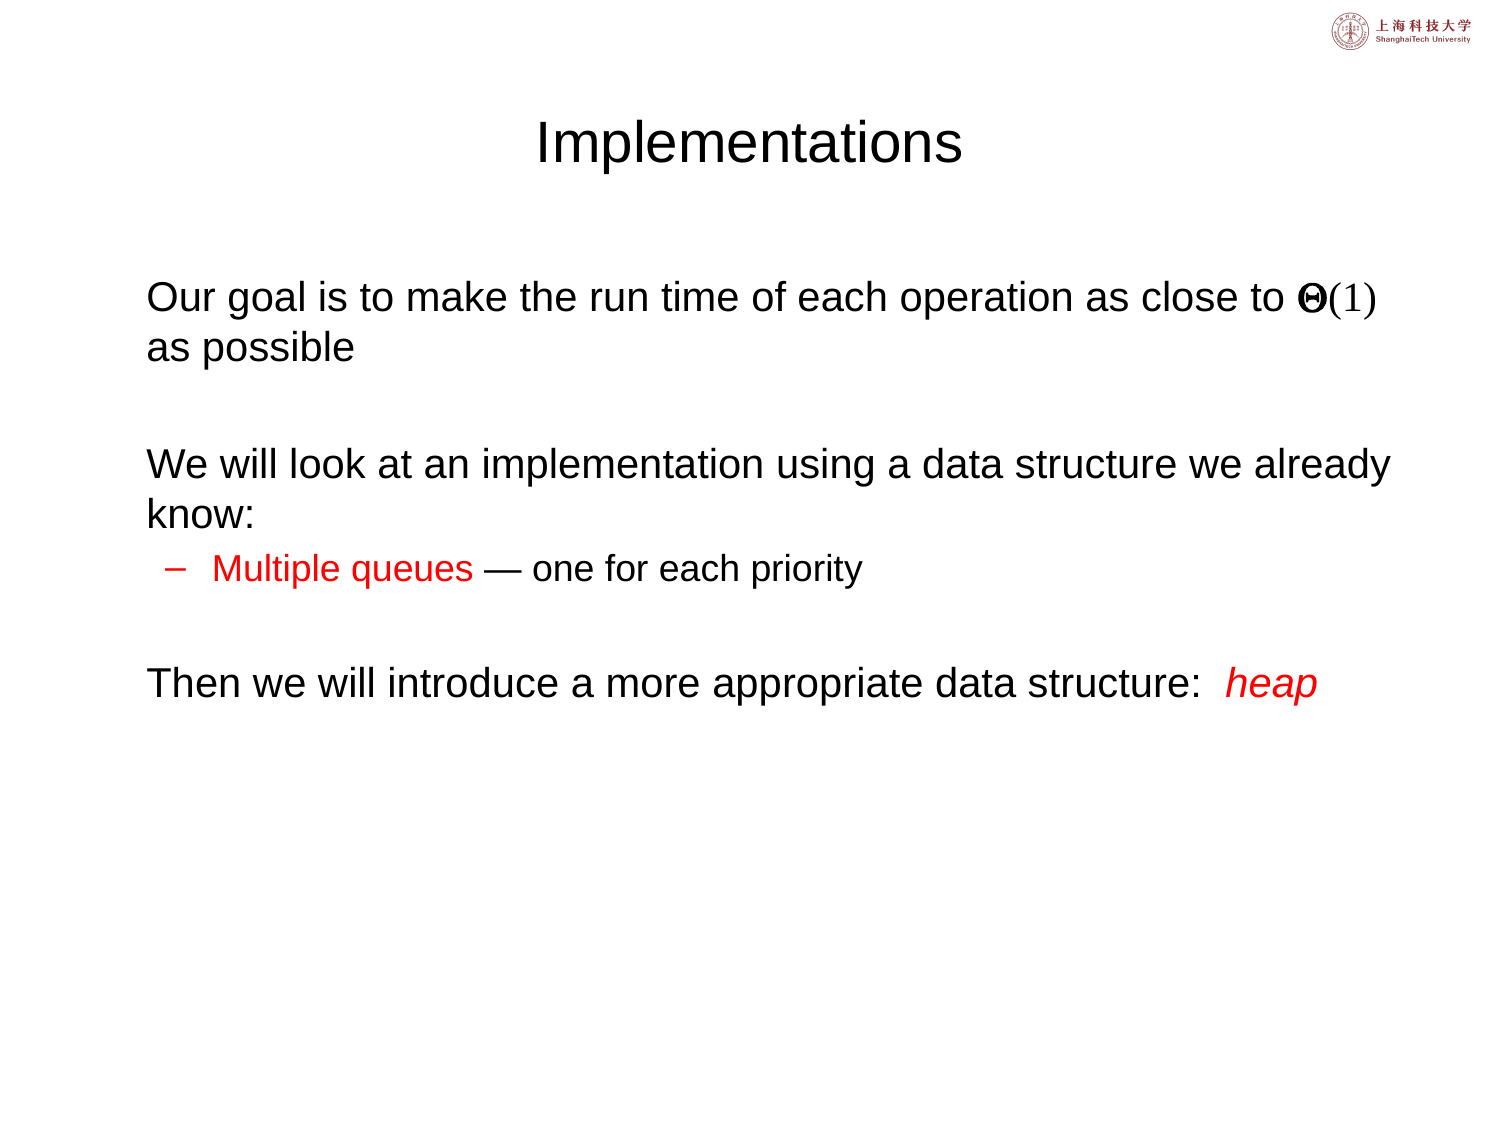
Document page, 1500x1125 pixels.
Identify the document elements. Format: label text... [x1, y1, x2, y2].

list Our goal is to make the run time of each operation as close to Q(1) as possible We will look at an implementation using a data structure we already know: Multiple queues — one for each priority Then we will introduce a more appropriate data structure: heap [75, 262, 1425, 1005]
picture [1327, 0, 1478, 109]
title Implementations [75, 45, 1425, 233]
